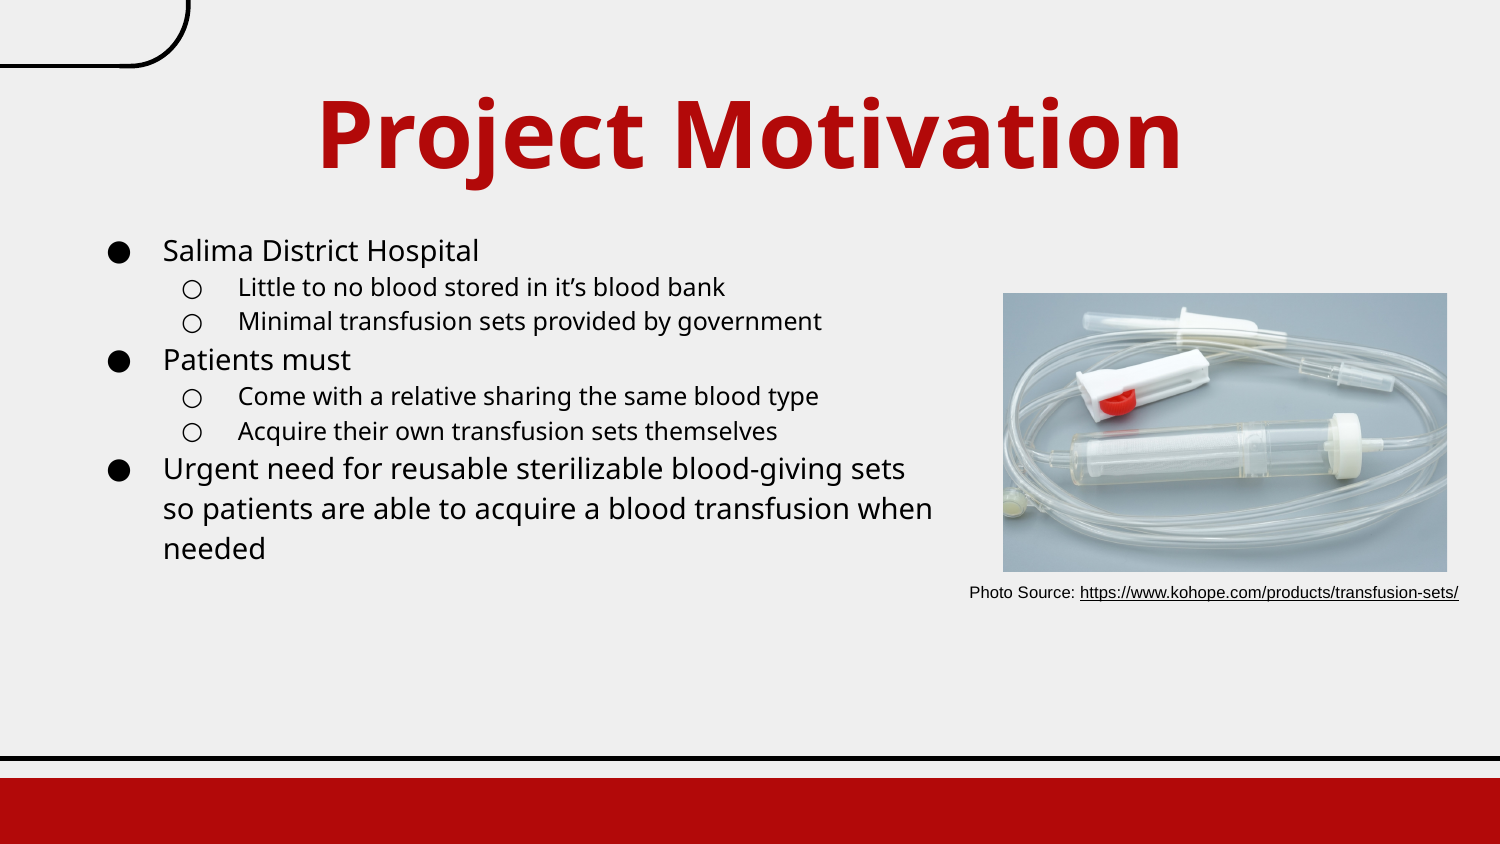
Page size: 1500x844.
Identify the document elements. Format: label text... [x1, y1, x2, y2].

picture [1002, 292, 1448, 573]
text_box Photo Source: https://www.kohope.com/products/transfusion-sets/ [954, 571, 1496, 612]
list Salima District Hospital Little to no blood stored in it’s blood bank Minimal transfusion sets provided by government Patients must Come with a relative sharing the same blood type Acquire their own transfusion sets themselves Urgent need for reusable sterilizable blood-giving sets so patients are able to acquire a blood transfusion when needed [72, 211, 954, 704]
title Project Motivation [116, 59, 1384, 195]
